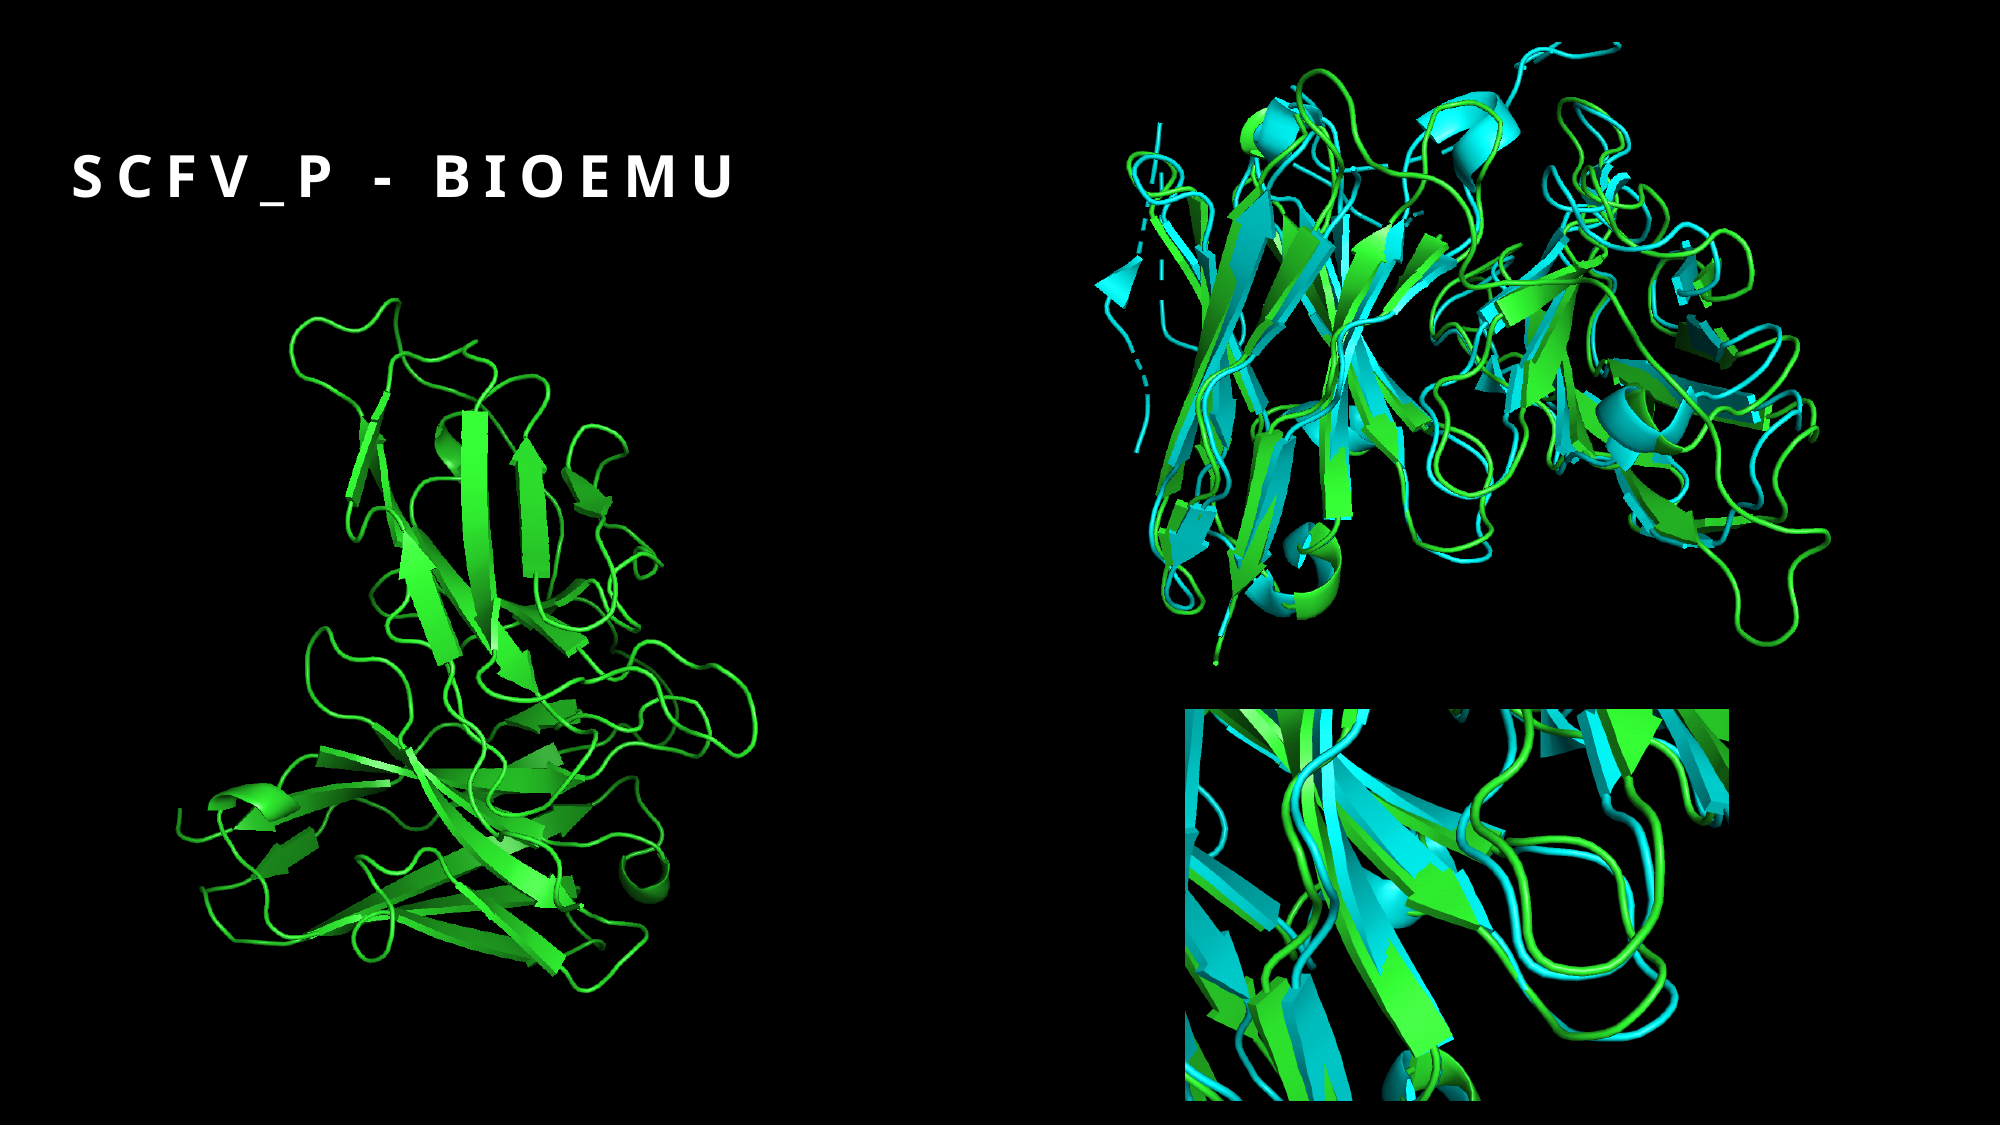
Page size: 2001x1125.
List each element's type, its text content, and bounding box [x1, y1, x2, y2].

title scFv_P - Bioemu [56, 76, 983, 217]
picture [1185, 709, 1729, 1101]
picture [983, 42, 1889, 696]
picture [99, 258, 895, 1049]
